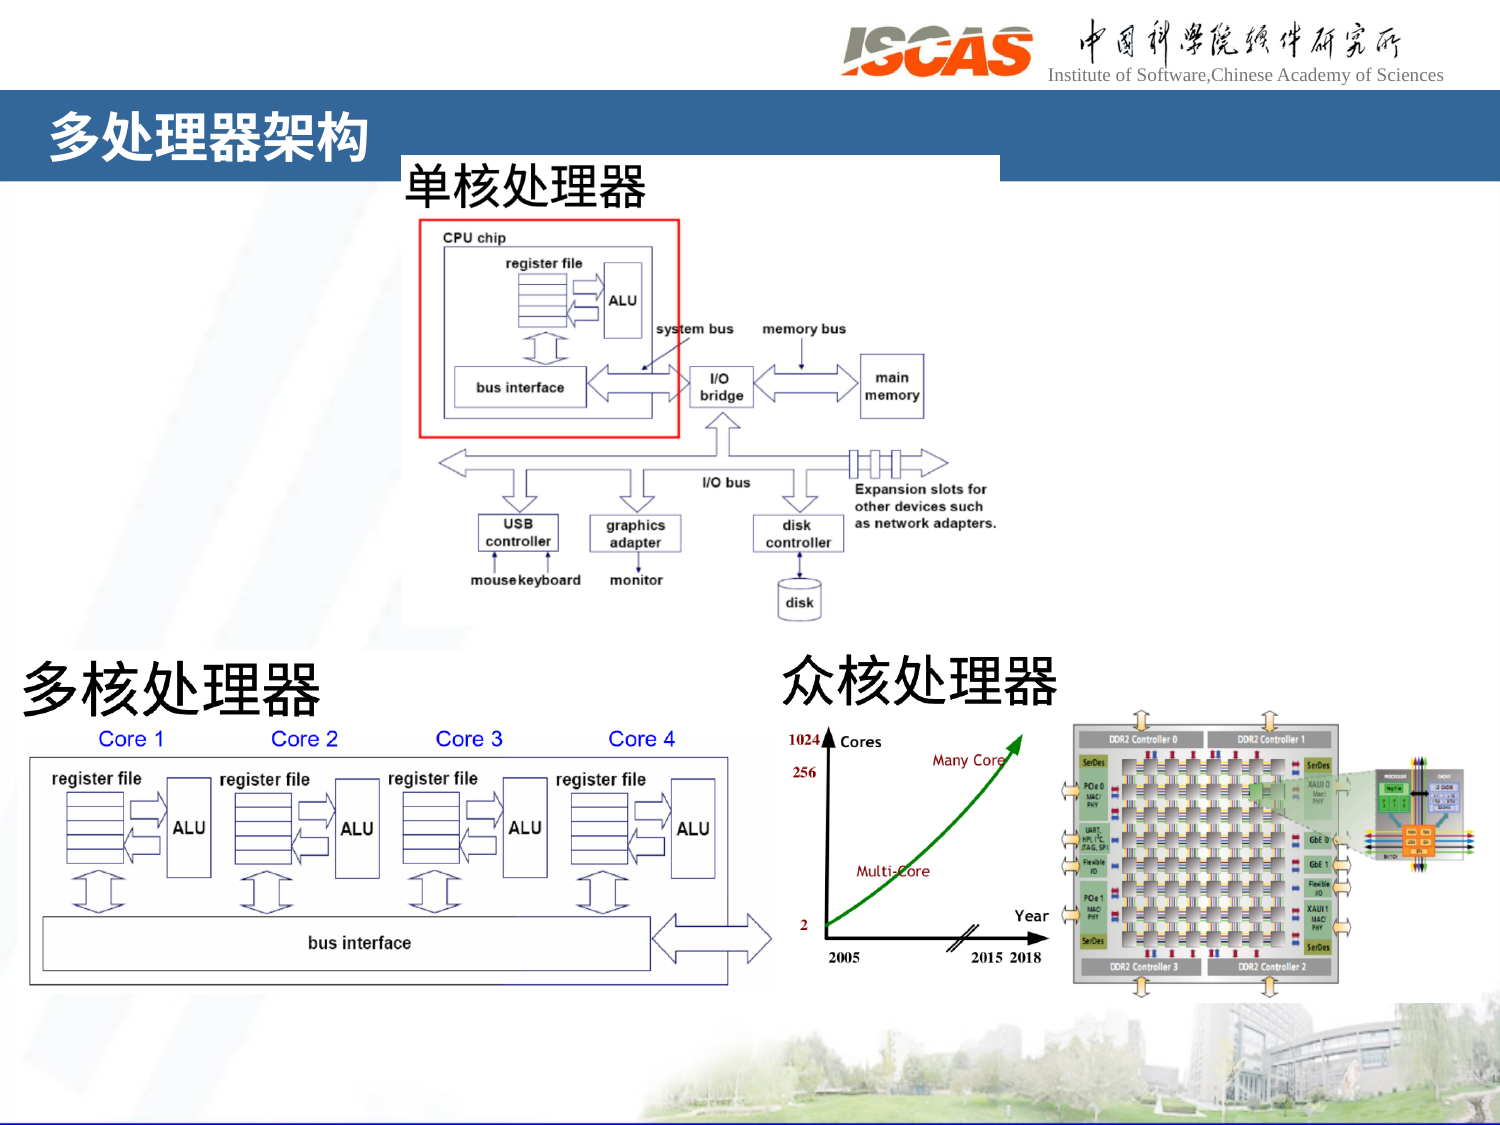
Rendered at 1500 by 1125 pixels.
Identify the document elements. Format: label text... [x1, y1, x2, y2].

picture [0, 182, 1500, 1125]
title 多处理器架构 [0, 89, 1500, 182]
picture [837, 18, 1045, 87]
picture [1077, 15, 1402, 71]
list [400, 155, 1000, 625]
